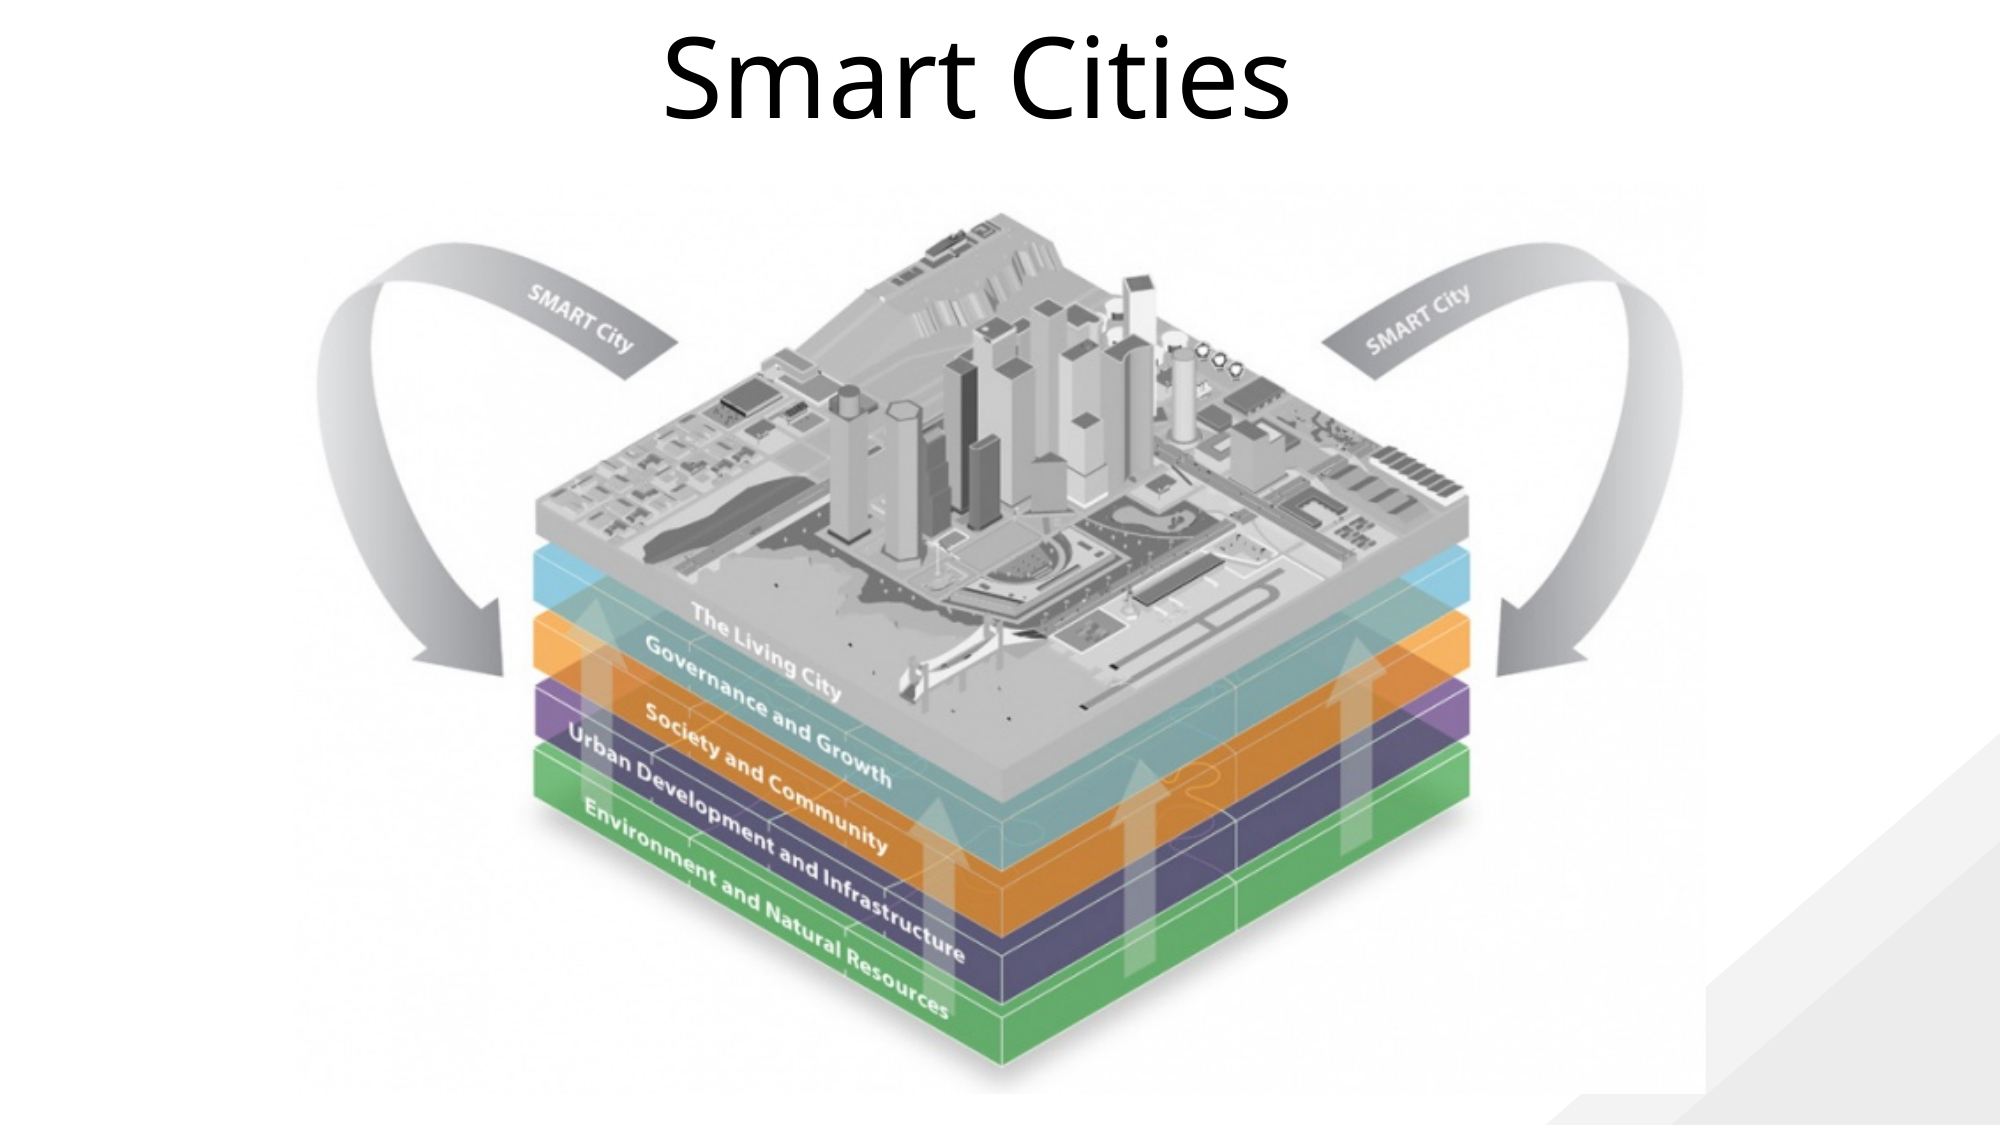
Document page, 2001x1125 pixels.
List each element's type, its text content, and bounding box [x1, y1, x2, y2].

picture [294, 181, 1706, 1095]
text_box Smart Cities [0, 14, 2000, 151]
